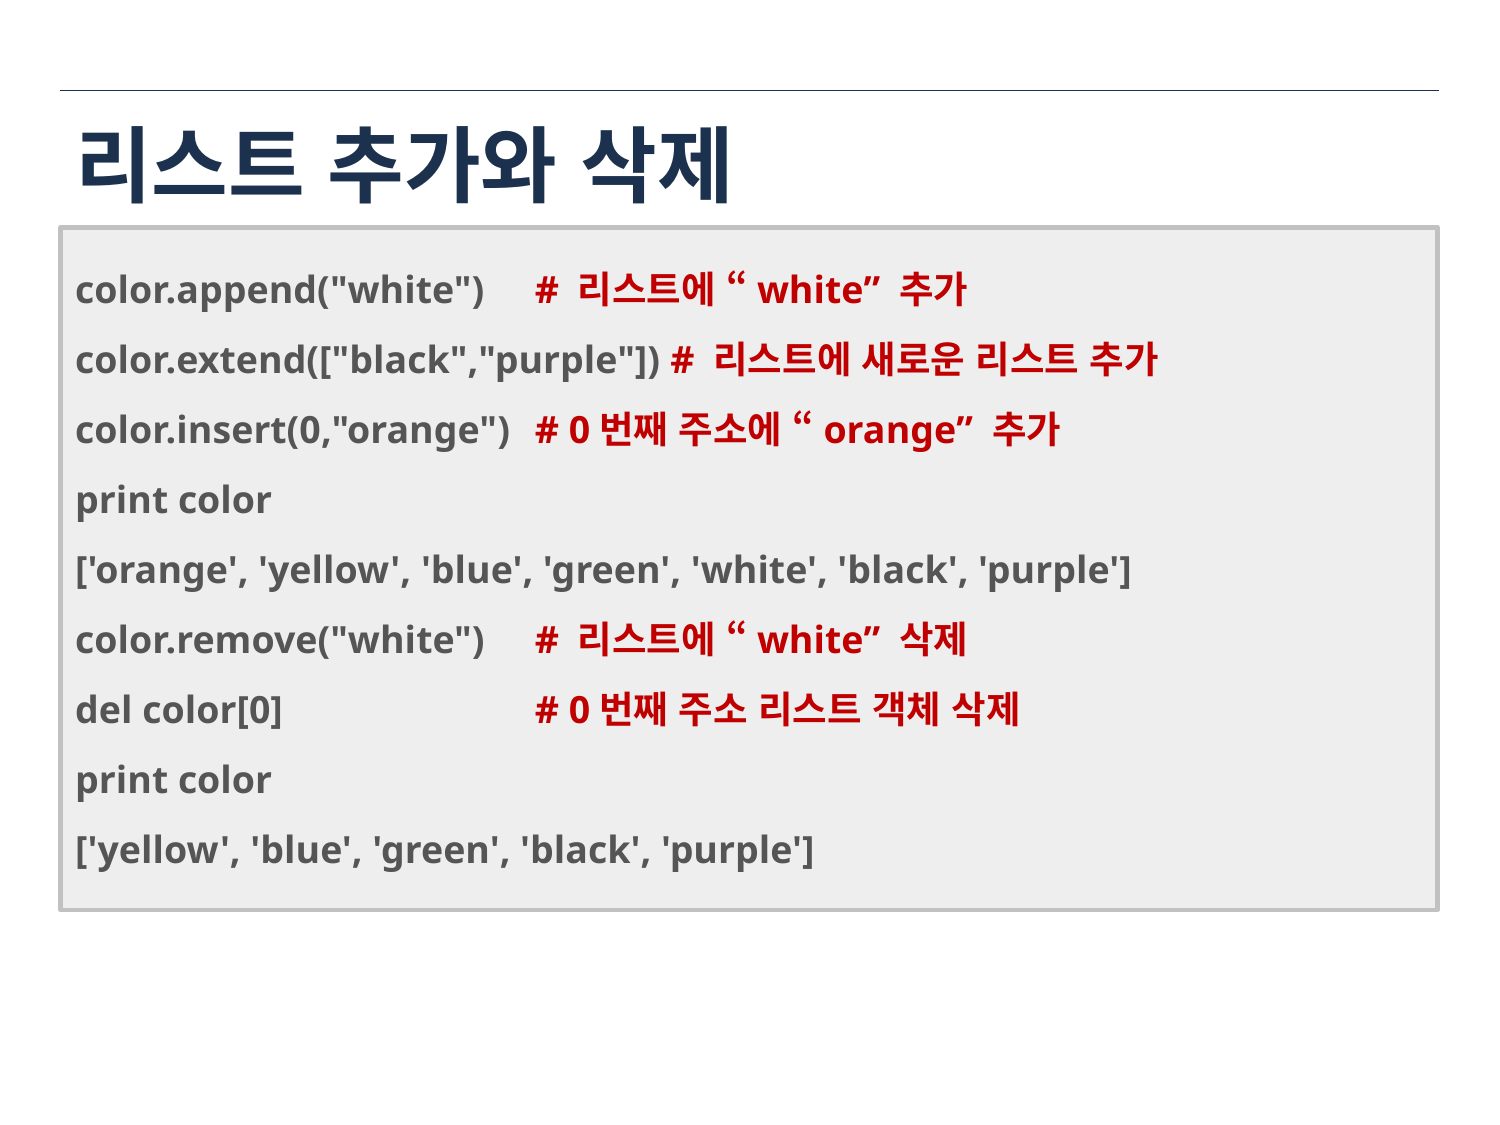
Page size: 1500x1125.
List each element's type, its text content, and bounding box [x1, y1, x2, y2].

title 리스트 추가와 삭제 [60, 93, 1438, 225]
text_box color.append("white") # 리스트에 “white” 추가 color.extend(["black","purple"]) # 리스트에 새로운 리스트 추가 color.insert(0,"orange") # 0번째 주소에 “orange” 추가 print color ['orange', 'yellow', 'blue', 'green', 'white', 'black', 'purple'] color.remove("white") # 리스트에 “white” 삭제 del color[0] # 0번째 주소 리스트 객체 삭제 print color ['yellow', 'blue', 'green', 'black', 'purple'] [58, 225, 1440, 912]
